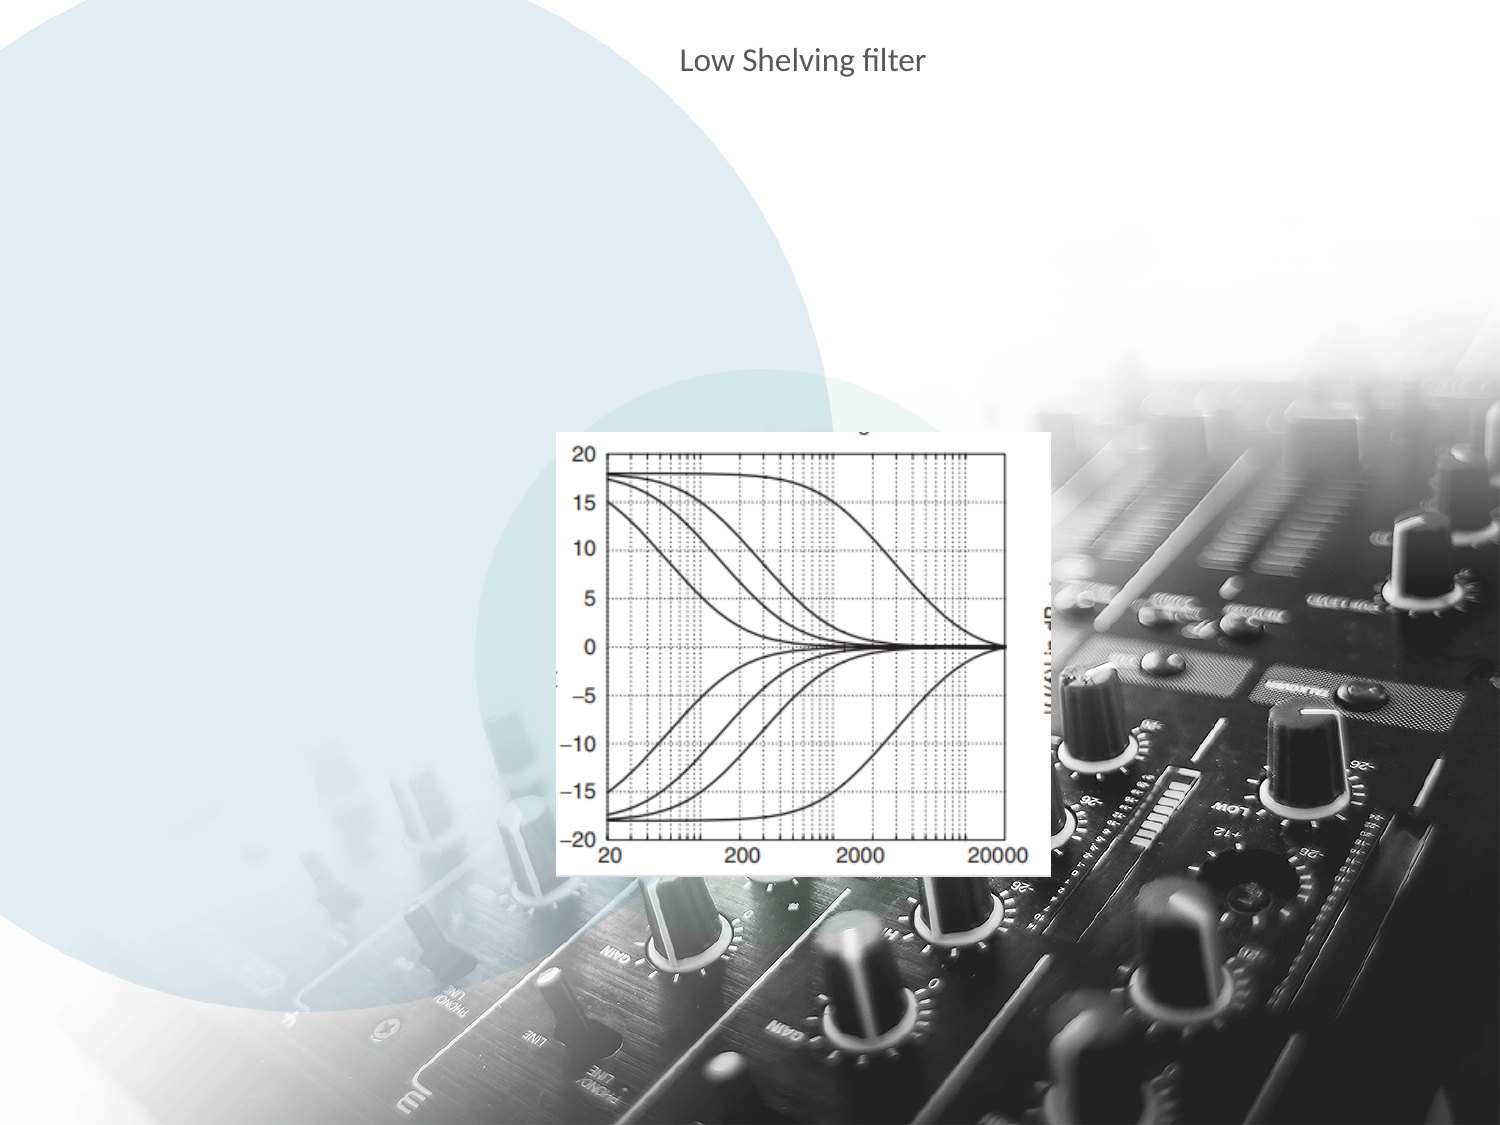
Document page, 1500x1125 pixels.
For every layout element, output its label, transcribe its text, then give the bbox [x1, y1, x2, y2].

title Low Shelving filter [218, 30, 1389, 433]
picture [0, 0, 1500, 1125]
